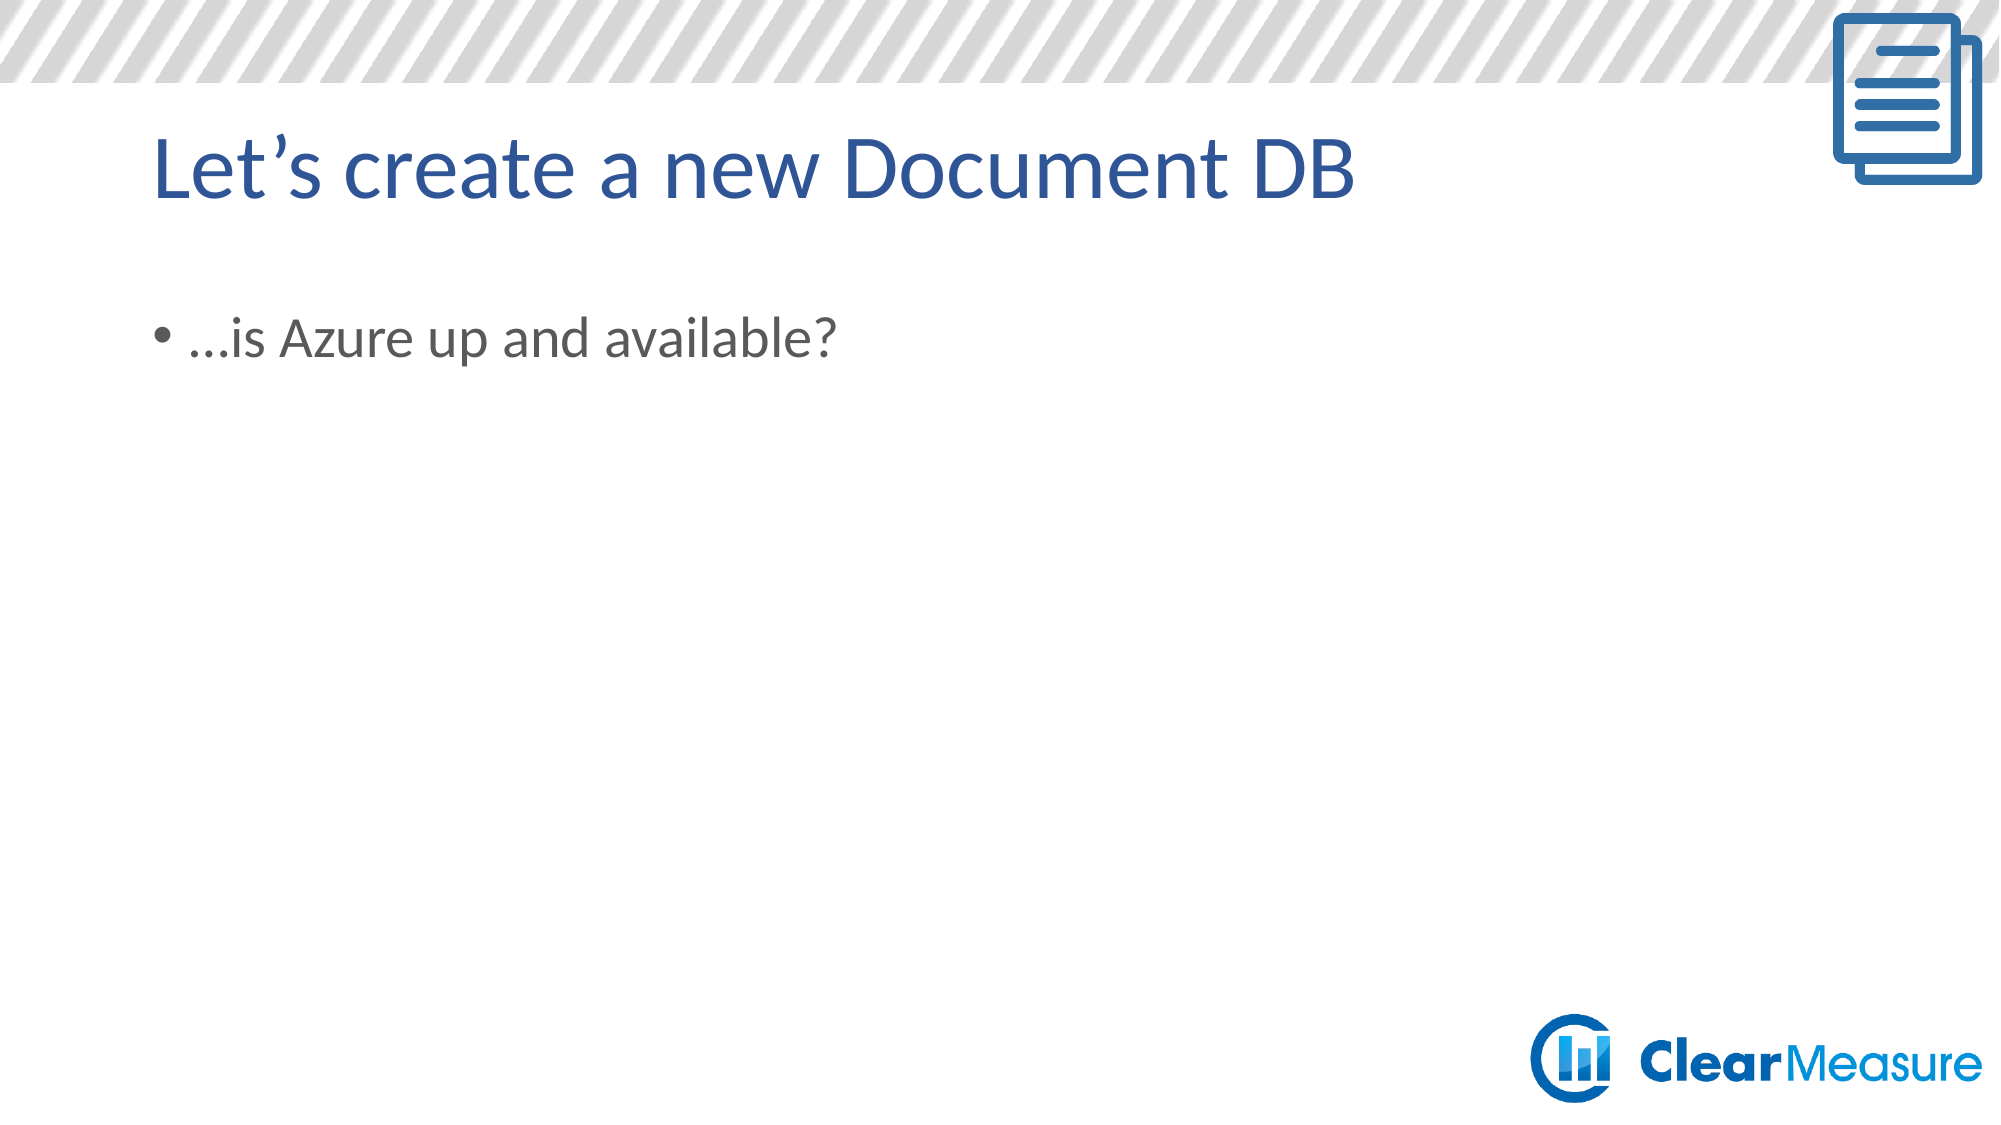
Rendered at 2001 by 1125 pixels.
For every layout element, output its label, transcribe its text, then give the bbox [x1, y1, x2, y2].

title Let’s create a new Document DB [137, 59, 1863, 278]
picture [1527, 1009, 1984, 1107]
list …is Azure up and available? [137, 299, 1863, 1014]
picture [0, 0, 2000, 185]
